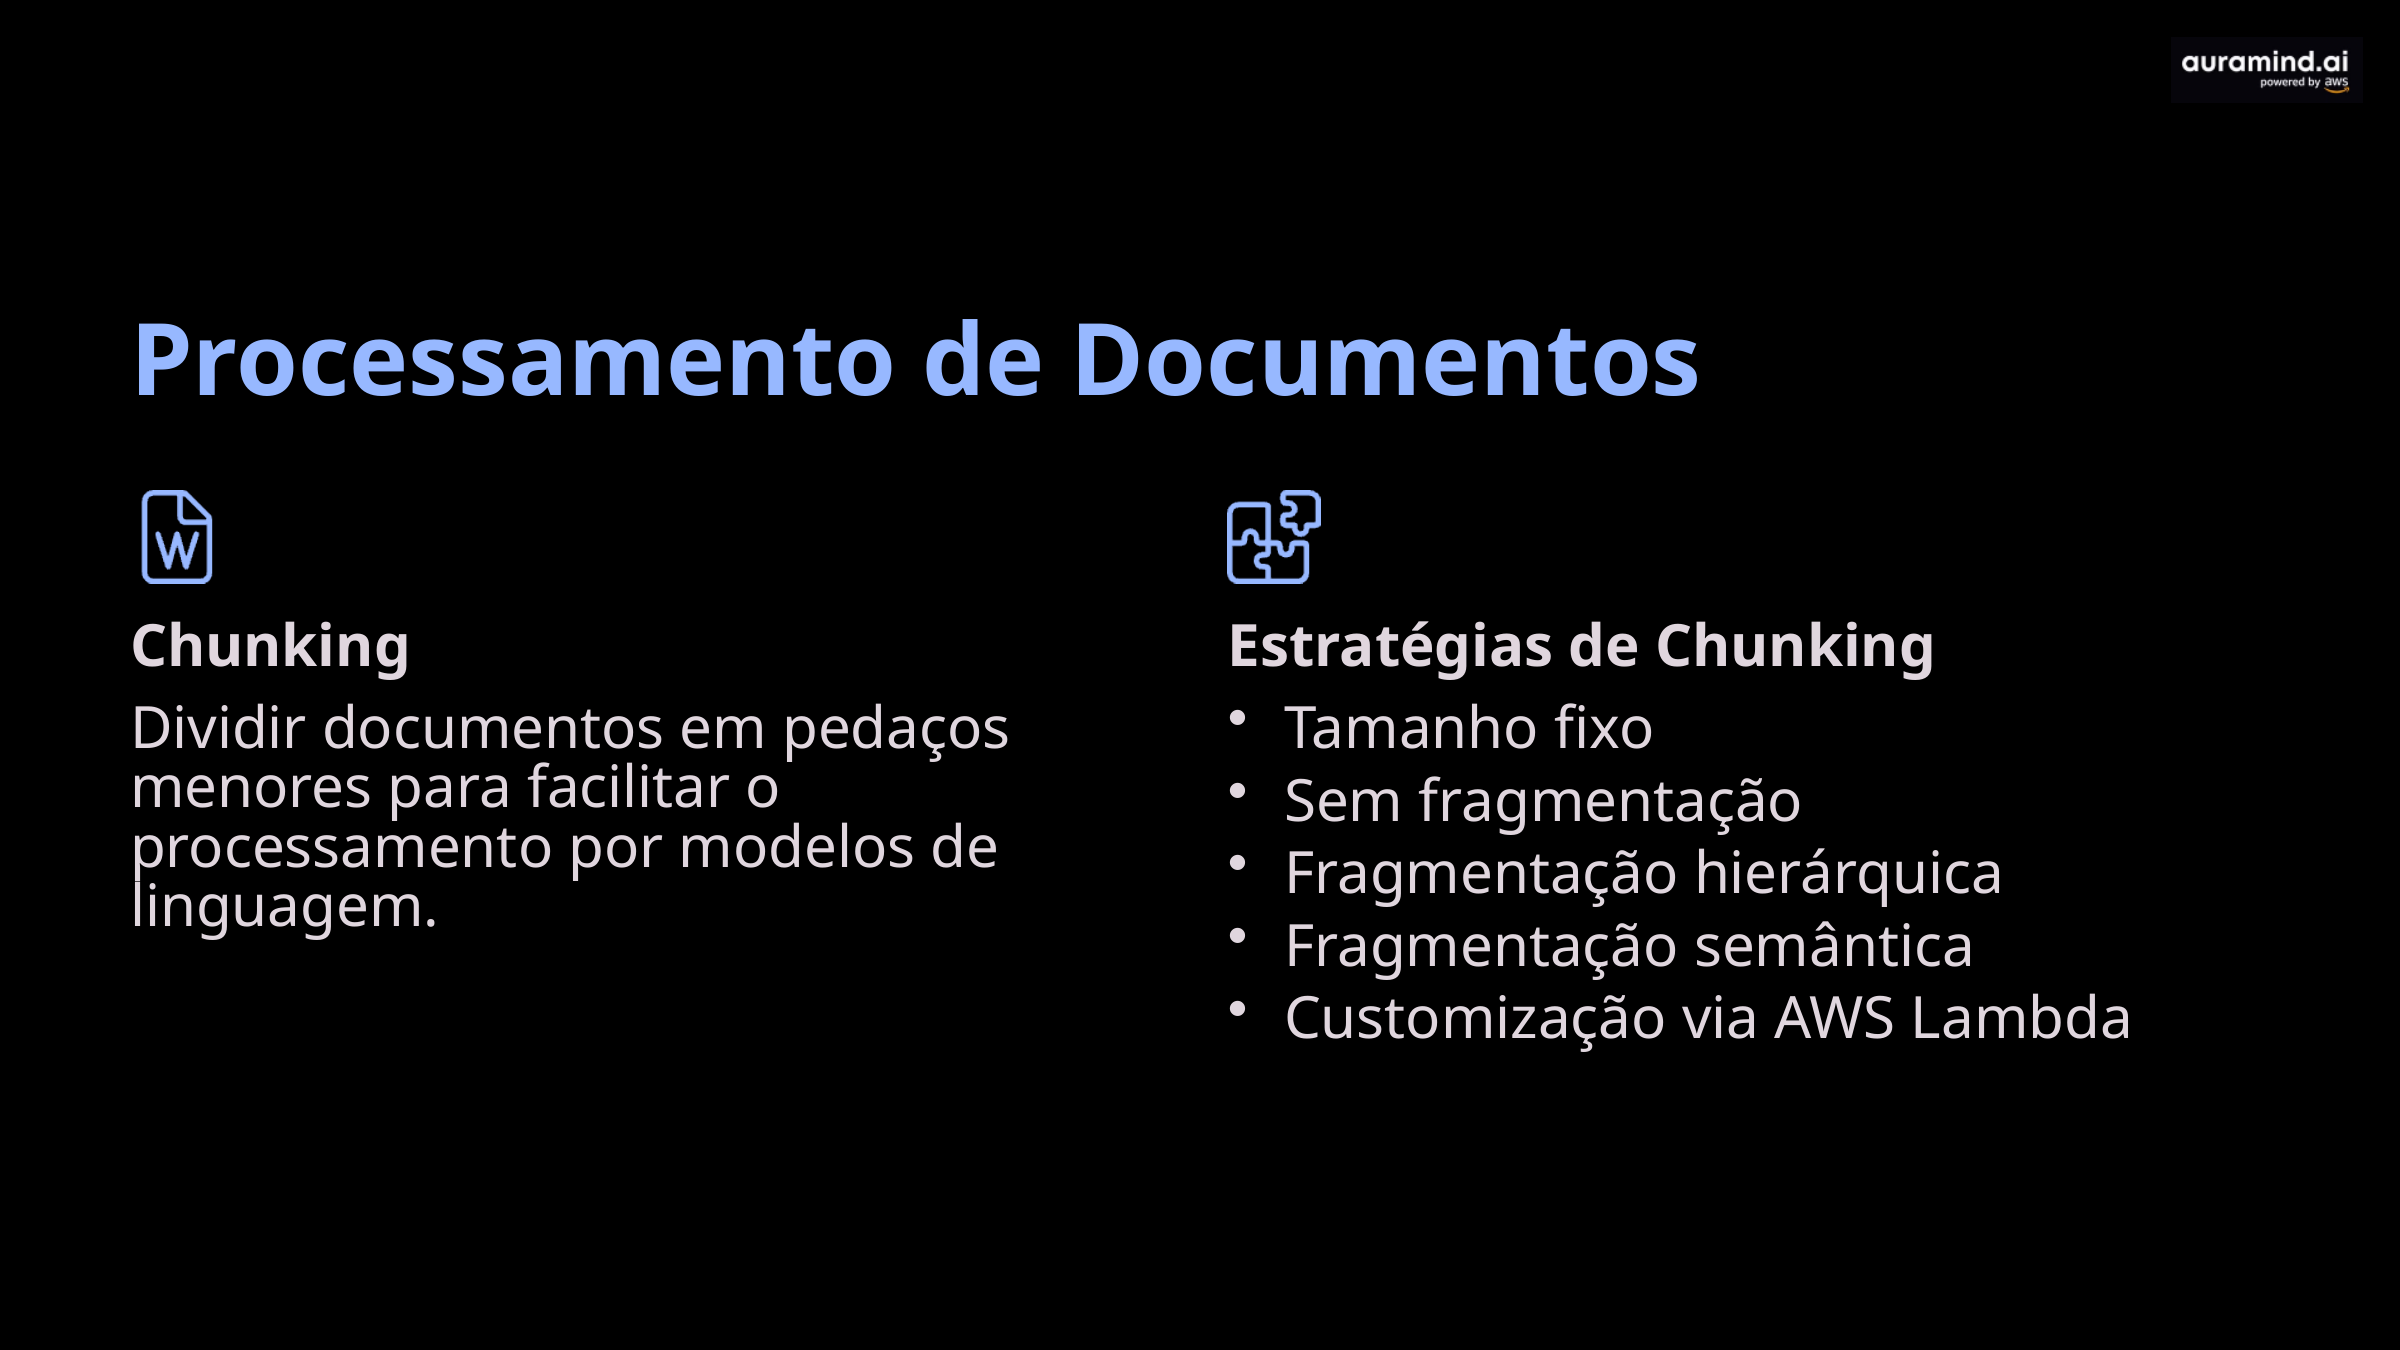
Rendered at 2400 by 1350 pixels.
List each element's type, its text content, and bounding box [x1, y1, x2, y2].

picture [130, 490, 224, 584]
text_box Customização via AWS Lambda [1227, 990, 2270, 1051]
text_box Estratégias de Chunking [1227, 620, 1758, 679]
picture [2171, 37, 2363, 103]
text_box Fragmentação semântica [1227, 918, 2270, 978]
text_box Processamento de Documentos [130, 299, 1495, 416]
picture [1227, 490, 1321, 584]
text_box Dividir documentos em pedaços menores para facilitar o processamento por modelos de linguagem. [130, 700, 1172, 820]
text_box Fragmentação hierárquica [1227, 845, 2270, 906]
text_box Sem fragmentação [1227, 773, 2270, 833]
text_box Chunking [130, 620, 596, 679]
text_box Tamanho fixo [1227, 700, 2270, 761]
